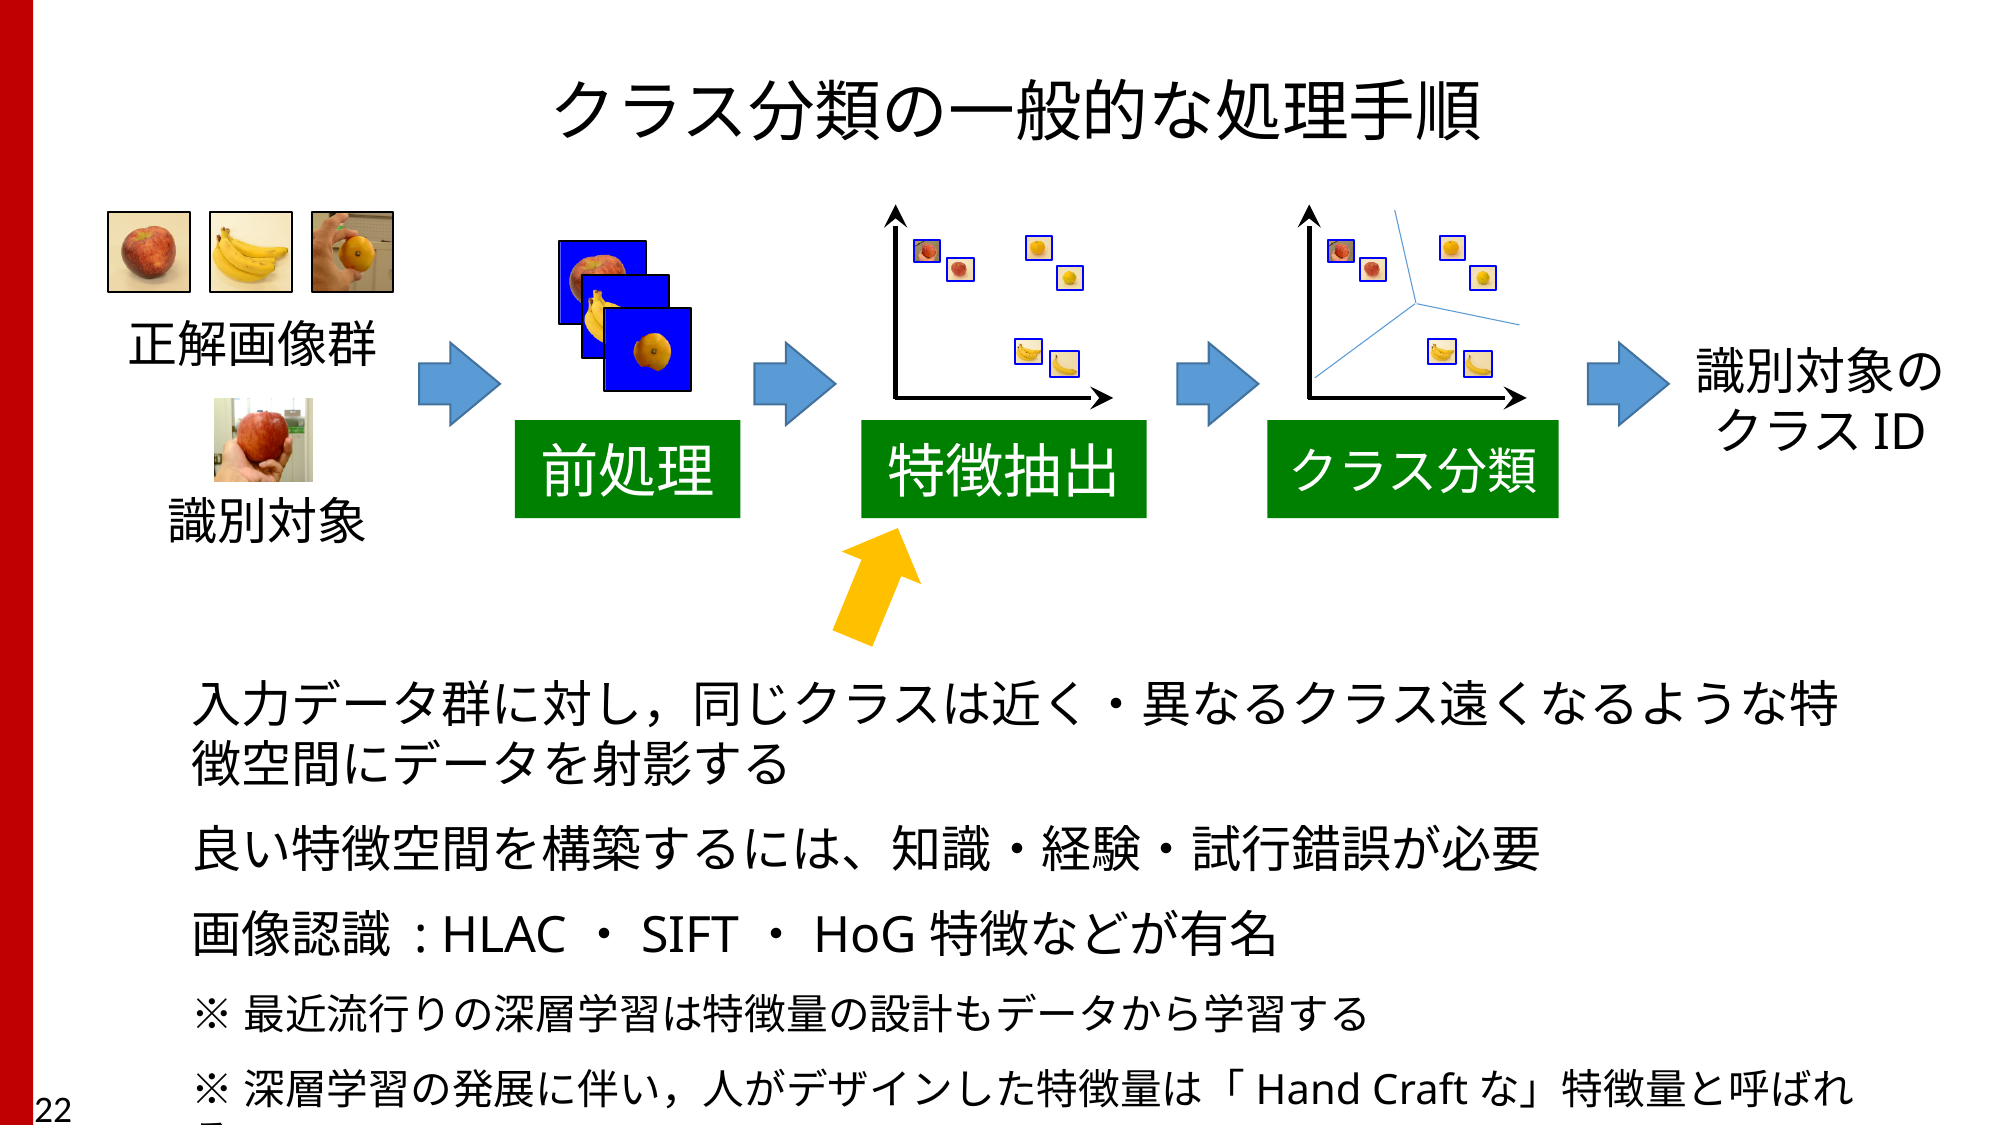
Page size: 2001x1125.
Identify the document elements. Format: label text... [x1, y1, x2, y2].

slide_number 22 [19, 1077, 470, 1125]
text_box [753, 340, 838, 428]
text_box クラス分類の一般的な処理手順 [440, 56, 1592, 161]
text_box 入力データ群に対し，同じクラスは近く・異なるクラス遠くなるような特徴空間にデータを射影する 良い特徴空間を構築するには、知識・経験・試行錯誤が必要 画像認識 : HLAC・SIFT・HoG特徴などが有名 ※最近流行りの深層学習は特徴量の設計もデータから学習する ※深層学習の発展に伴い，人がデザインした特徴量は「Hand Craftな」特徴量と呼ばれる [177, 665, 1898, 1125]
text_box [861, 204, 1147, 519]
text_box 識別対象の クラスID [1680, 332, 1961, 467]
text_box [418, 340, 502, 428]
text_box [831, 526, 924, 649]
text_box [1176, 340, 1260, 428]
text_box [1586, 340, 1671, 428]
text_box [514, 241, 741, 519]
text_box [1267, 204, 1559, 519]
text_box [109, 213, 395, 558]
